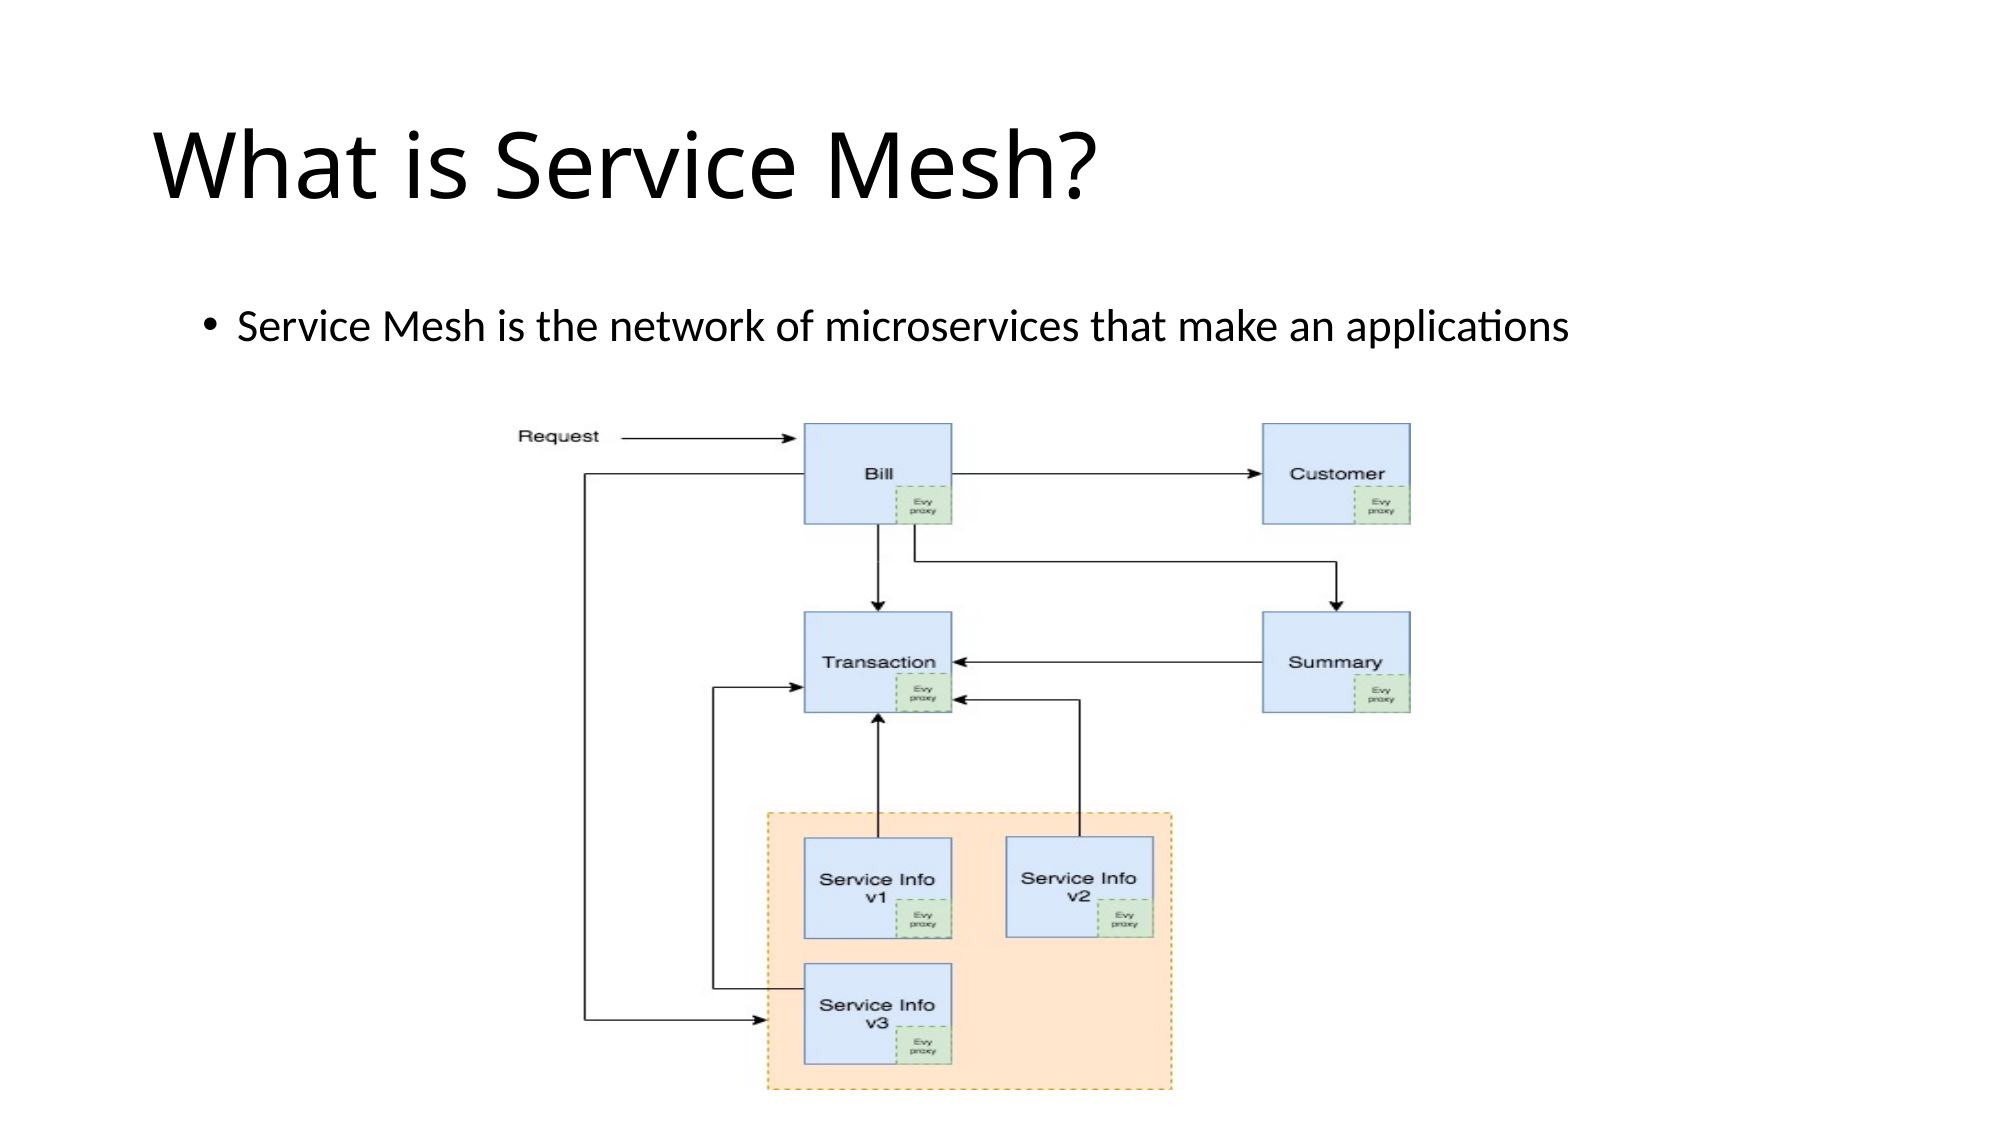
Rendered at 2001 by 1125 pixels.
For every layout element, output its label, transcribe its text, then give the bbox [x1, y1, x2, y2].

list Service Mesh is the network of microservices that make an applications [187, 294, 1813, 390]
picture [511, 423, 1411, 1090]
title What is Service Mesh? [137, 59, 1863, 278]
